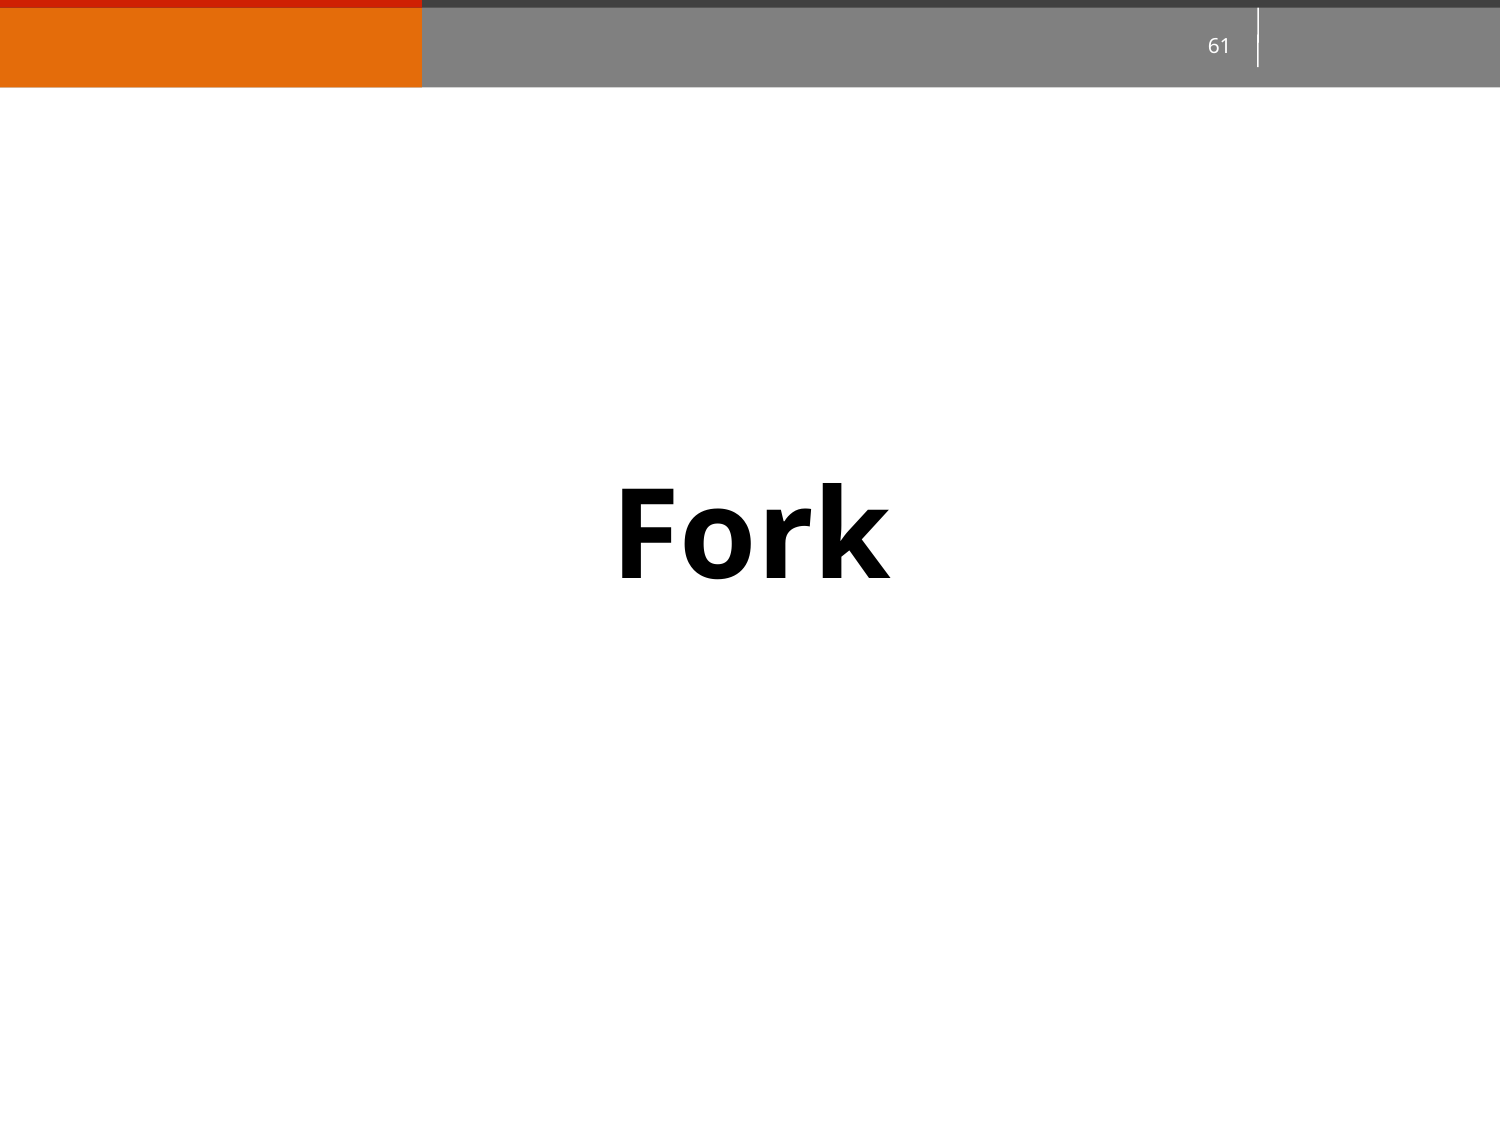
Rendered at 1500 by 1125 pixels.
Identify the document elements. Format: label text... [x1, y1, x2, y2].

text_box Fork [275, 445, 1228, 611]
